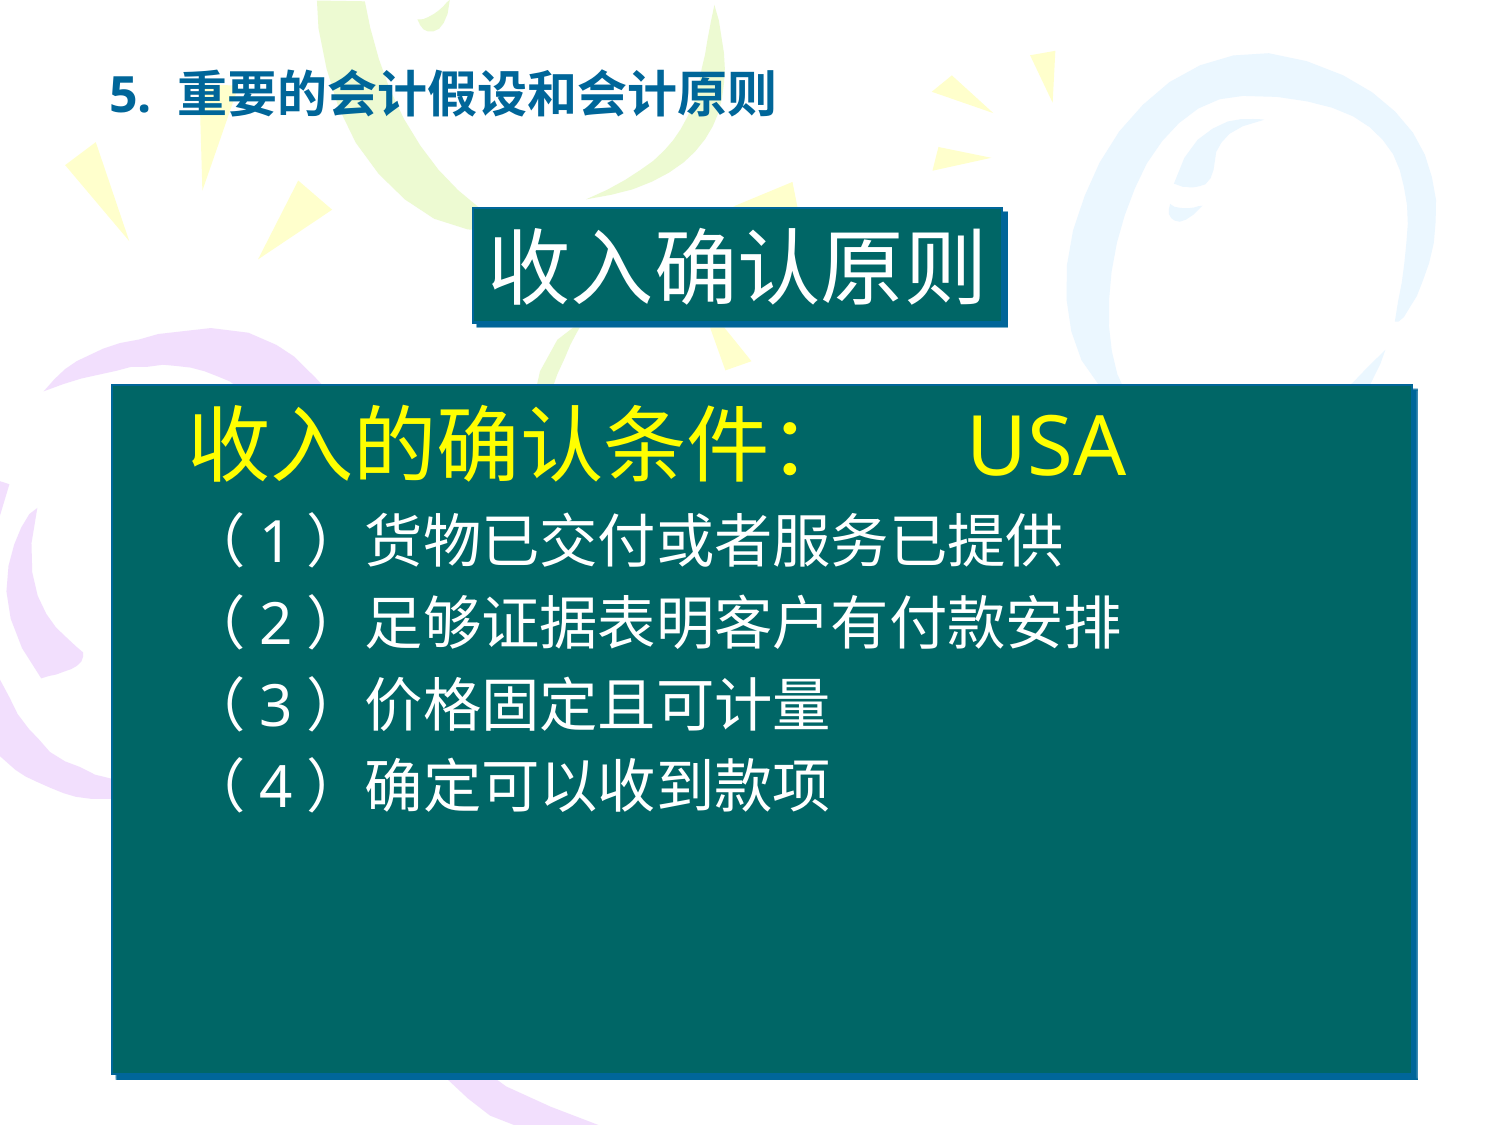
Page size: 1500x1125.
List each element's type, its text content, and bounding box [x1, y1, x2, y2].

subtitle 5. 重要的会计假设和会计原则 [94, 66, 1388, 173]
text_box 收入确认原则 [473, 208, 1003, 323]
text_box 收入的确认条件： USA （1）货物已交付或者服务已提供 （2）足够证据表明客户有付款安排 （3）价格固定且可计量 （4）确定可以收到款项 [112, 385, 1413, 1075]
slide_number [1074, 1023, 1426, 1100]
